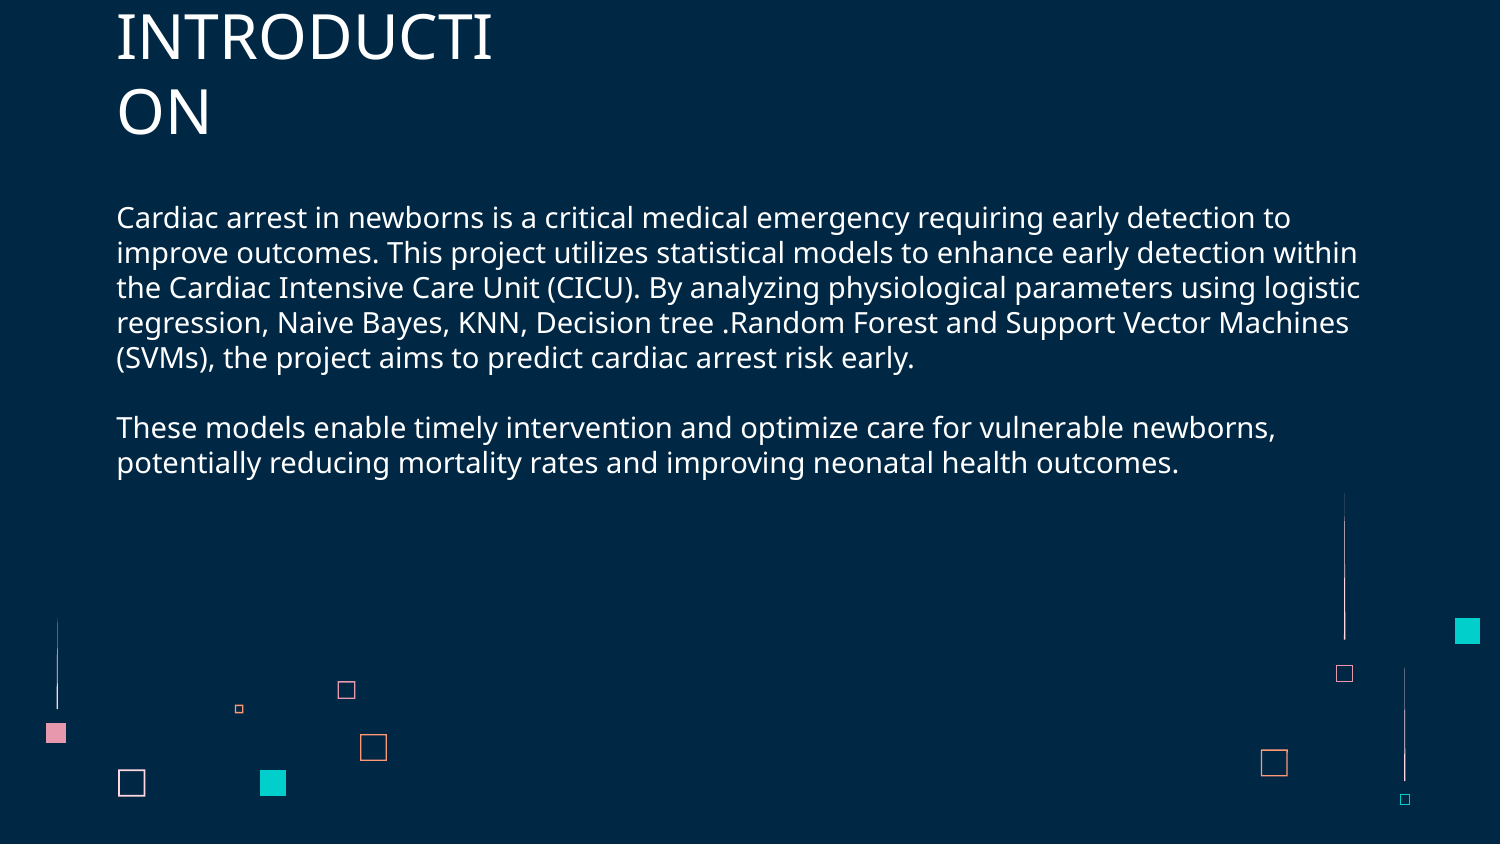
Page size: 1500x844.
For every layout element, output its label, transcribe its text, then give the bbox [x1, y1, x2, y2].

list Cardiac arrest in newborns is a critical medical emergency requiring early detection to improve outcomes. This project utilizes statistical models to enhance early detection within the Cardiac Intensive Care Unit (CICU). By analyzing physiological parameters using logistic regression, Naive Bayes, KNN, Decision tree .Random Forest and Support Vector Machines (SVMs), the project aims to predict cardiac arrest risk early. These models enable timely intervention and optimize care for vulnerable newborns, potentially reducing mortality rates and improving neonatal health outcomes. [101, 184, 1413, 619]
title INTRODUCTION [101, 67, 543, 163]
